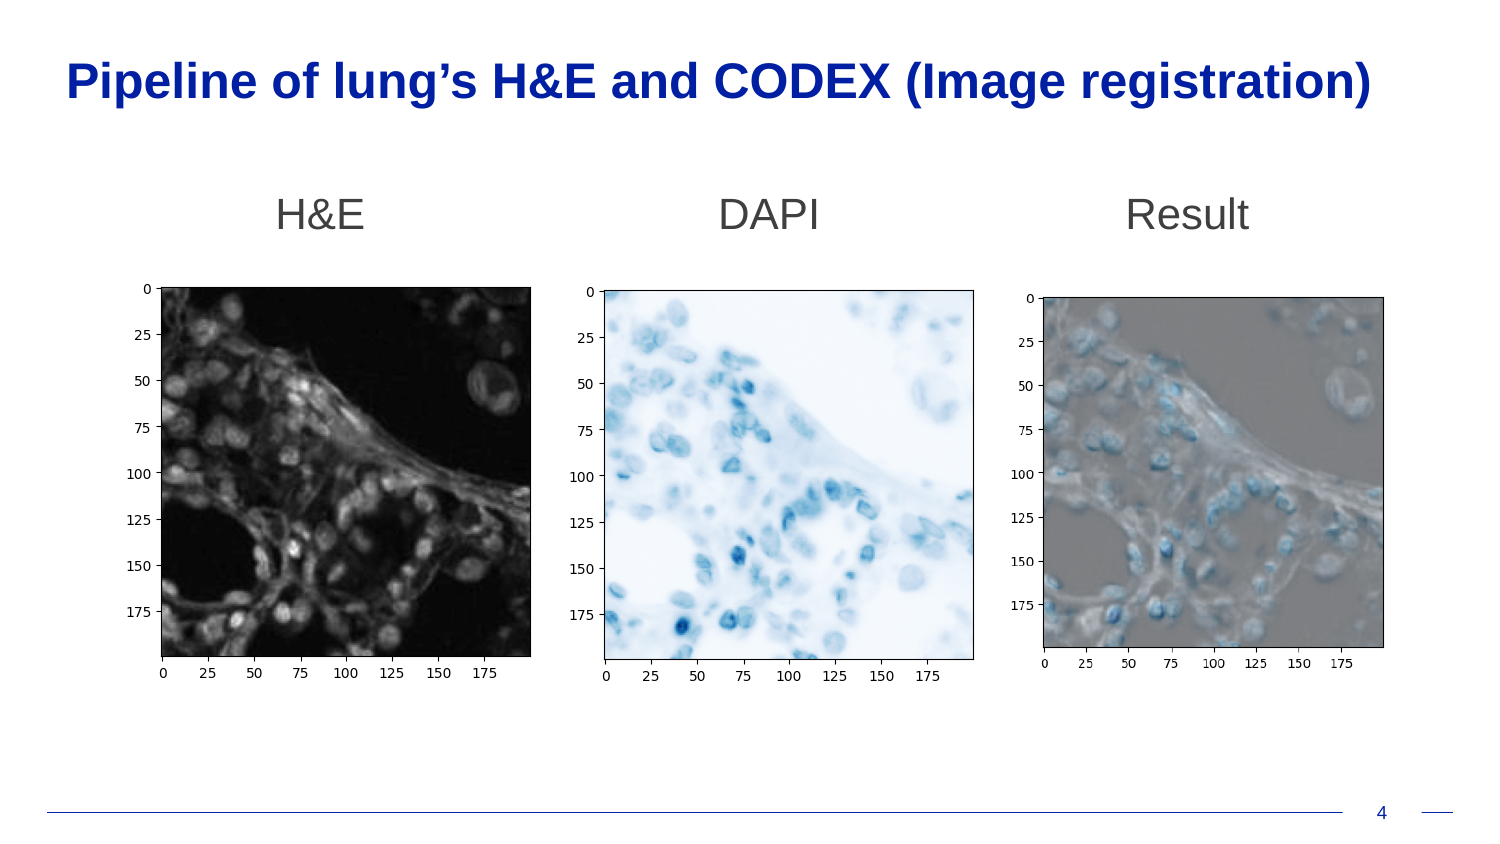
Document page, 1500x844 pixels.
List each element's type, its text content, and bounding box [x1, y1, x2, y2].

picture [1000, 282, 1391, 679]
picture [557, 276, 981, 692]
text_box Result [1110, 170, 1281, 265]
picture [115, 273, 539, 689]
title Pipeline of lung’s H&E and CODEX (Image registration) [51, 35, 1449, 130]
text_box DAPI [703, 170, 836, 265]
text_box H&E [260, 170, 393, 265]
